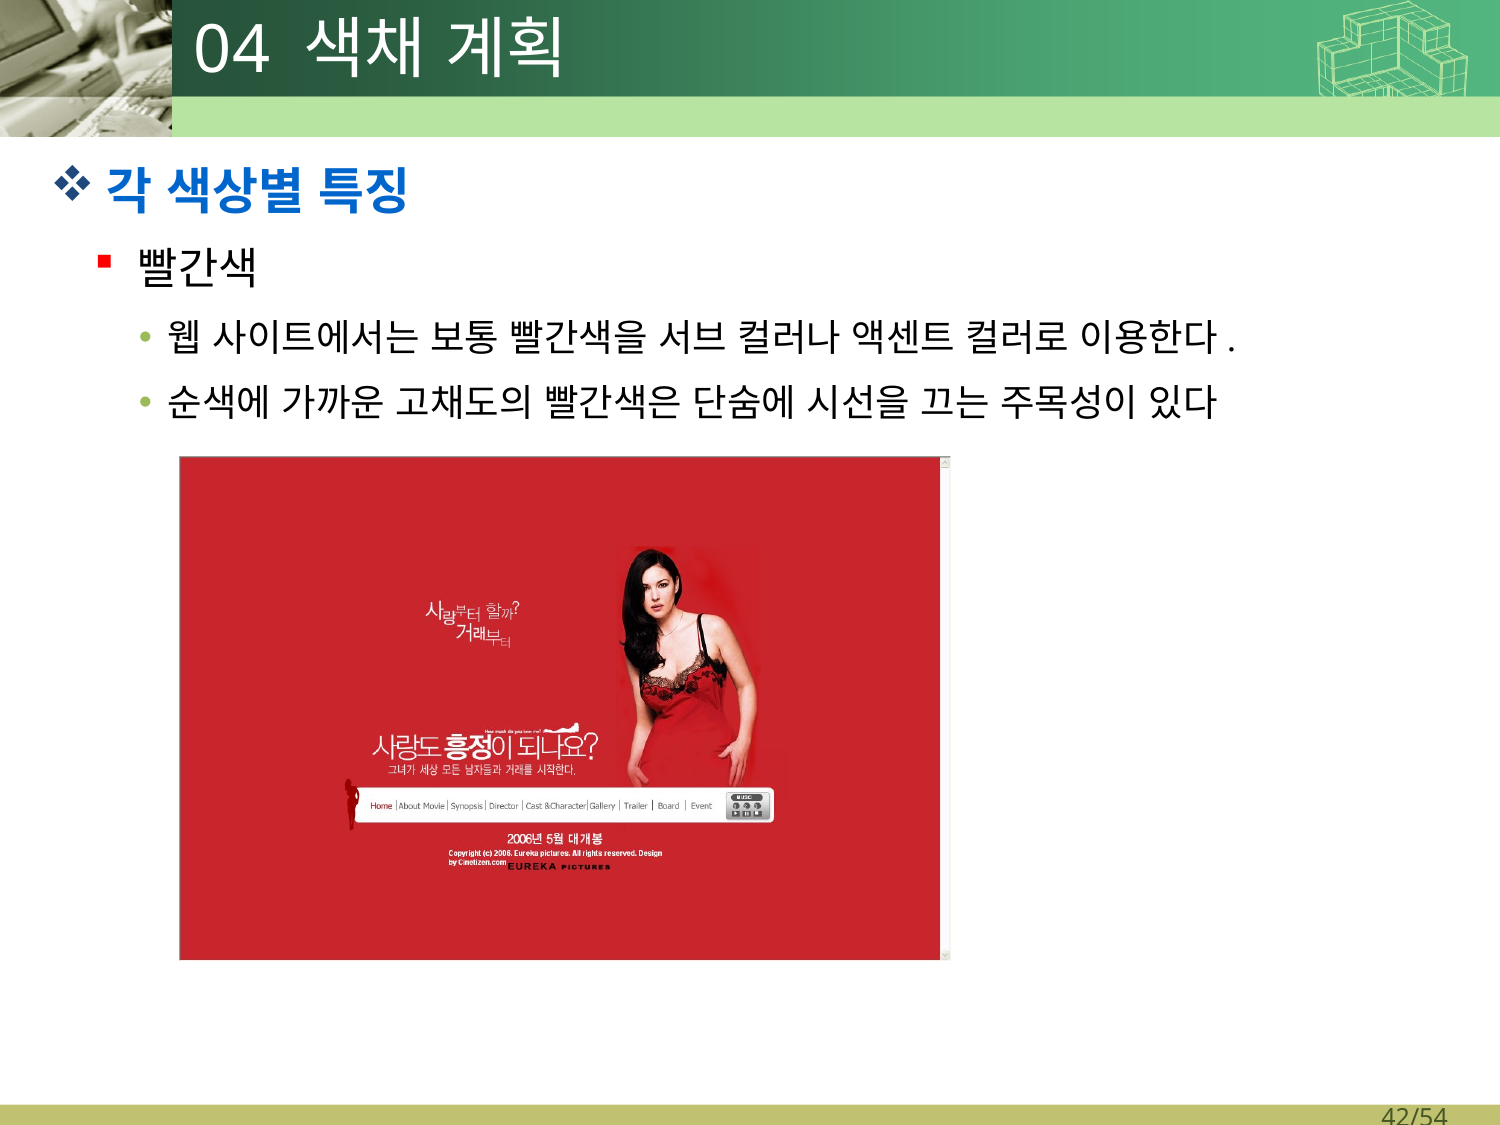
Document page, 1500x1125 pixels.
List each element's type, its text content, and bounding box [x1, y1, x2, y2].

list 각 색상별 특징 빨간색 웹 사이트에서는 보통 빨간색을 서브 컬러나 액센트 컬러로 이용한다. 순색에 가까운 고채도의 빨간색은 단숨에 시선을 끄는 주목성이 있다 [35, 152, 1465, 1079]
title 04 색채 계획 [178, 9, 1459, 82]
picture [0, 0, 1500, 151]
picture [178, 455, 951, 961]
